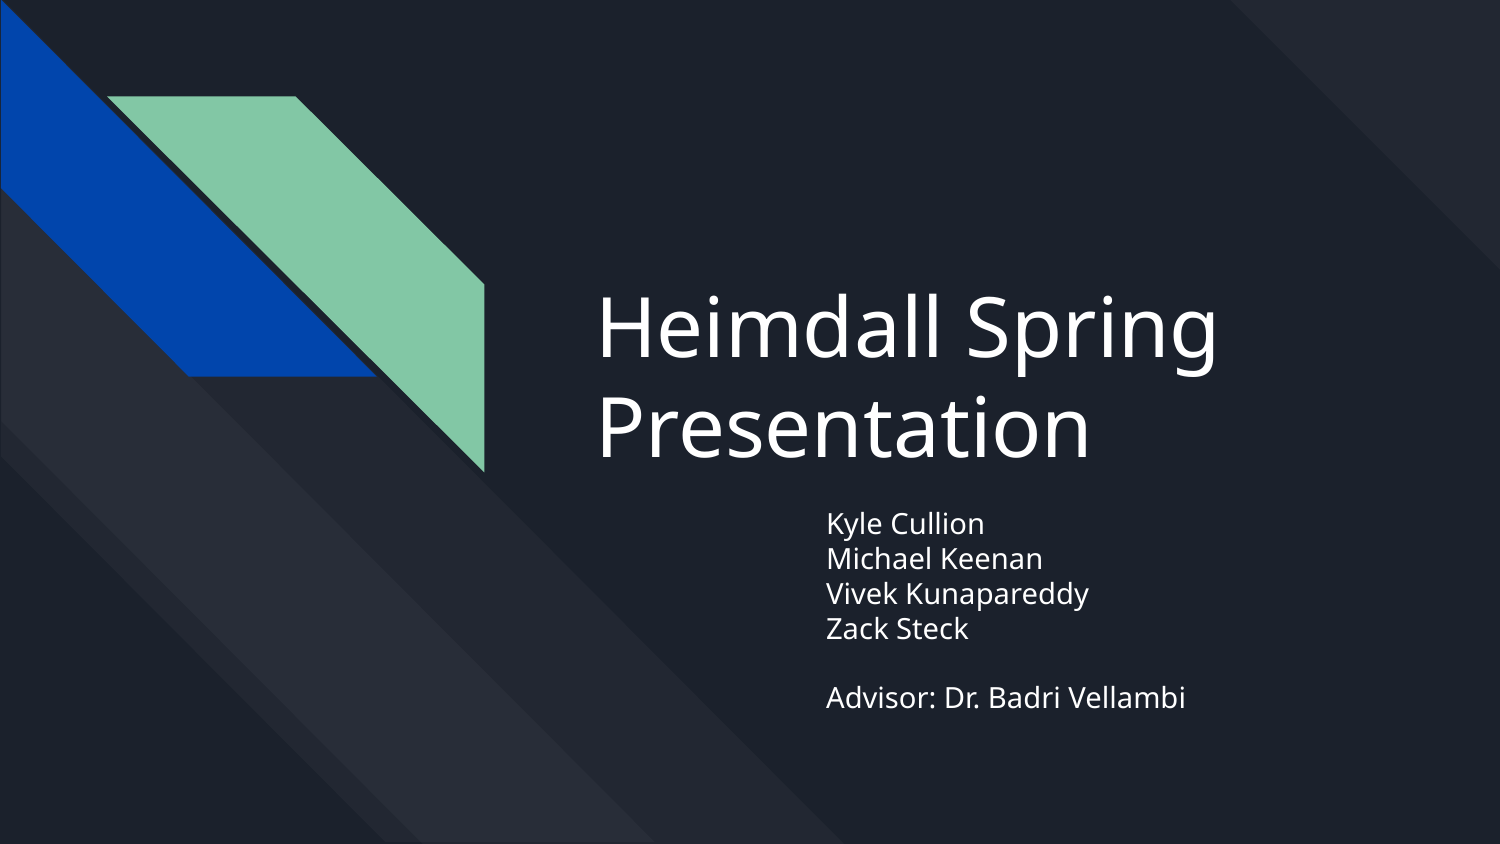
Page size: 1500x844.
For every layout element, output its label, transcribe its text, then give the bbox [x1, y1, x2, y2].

text_box Kyle Cullion Michael Keenan Vivek Kunapareddy Zack Steck Advisor: Dr. Badri Vellambi [810, 490, 1404, 723]
title Heimdall Spring Presentation [580, 258, 1404, 518]
